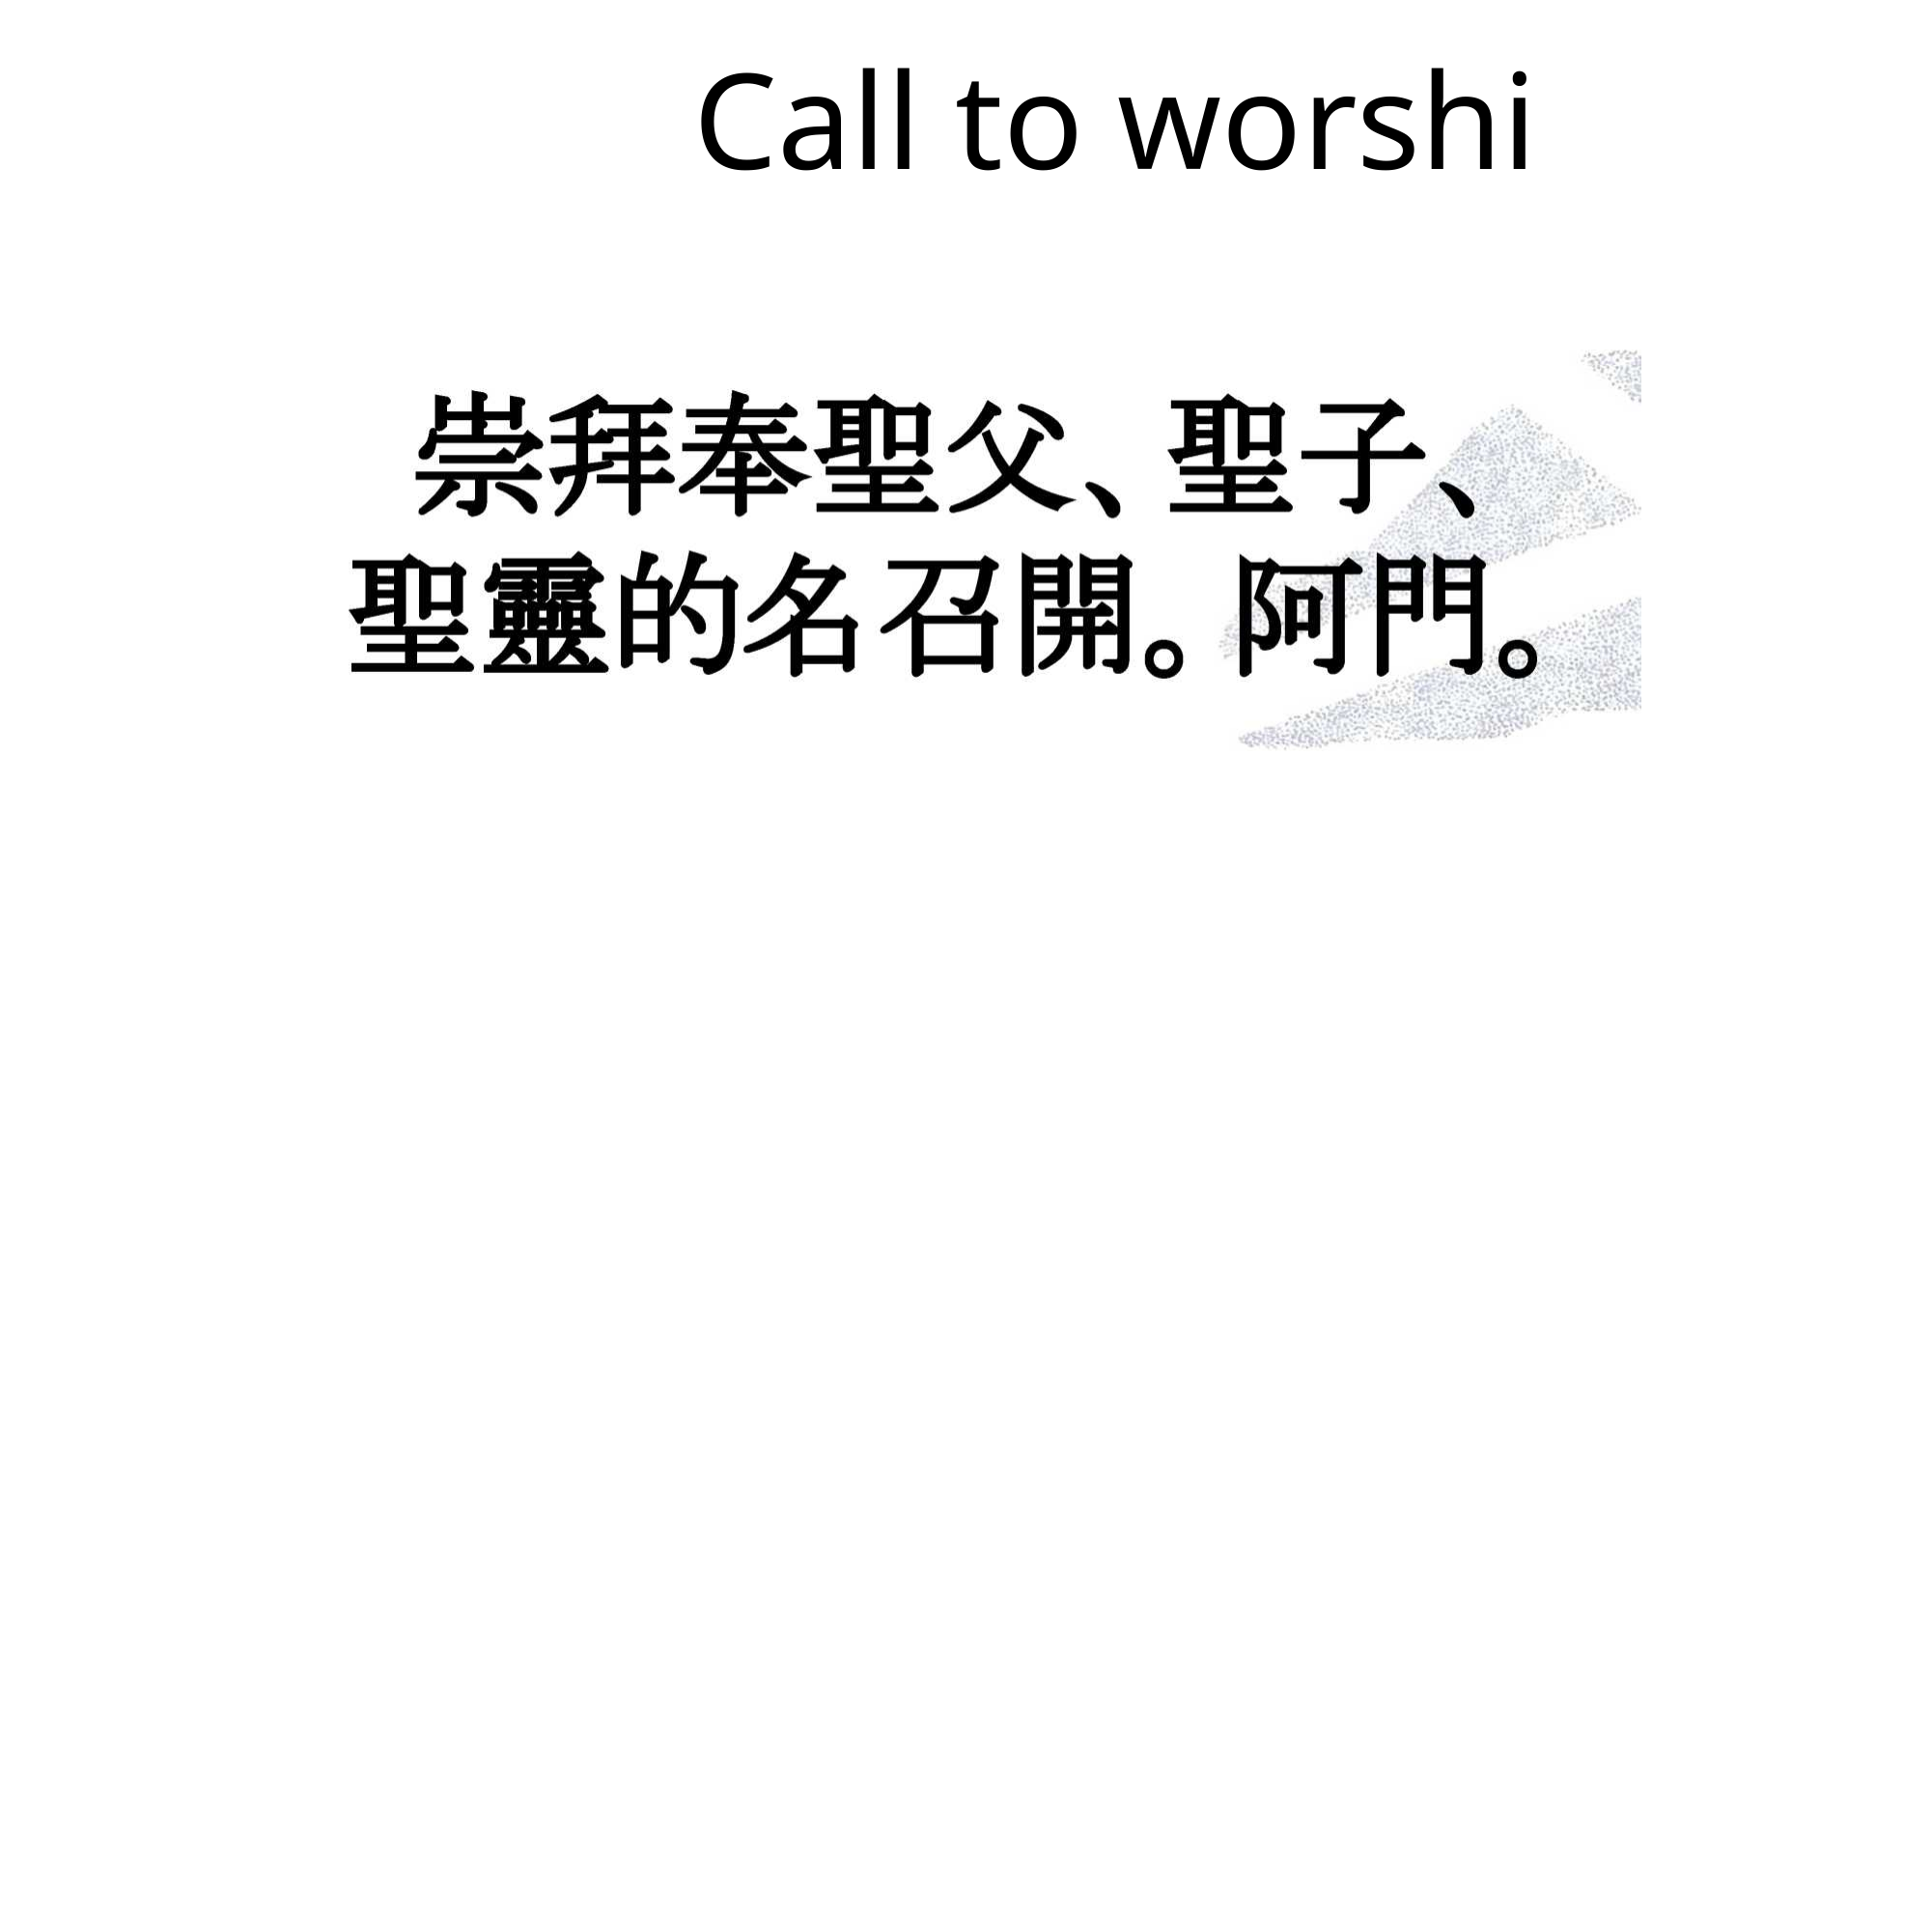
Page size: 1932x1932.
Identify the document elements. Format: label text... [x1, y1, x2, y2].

picture [349, 350, 1642, 751]
text_box Call to worshi [693, 36, 1499, 153]
